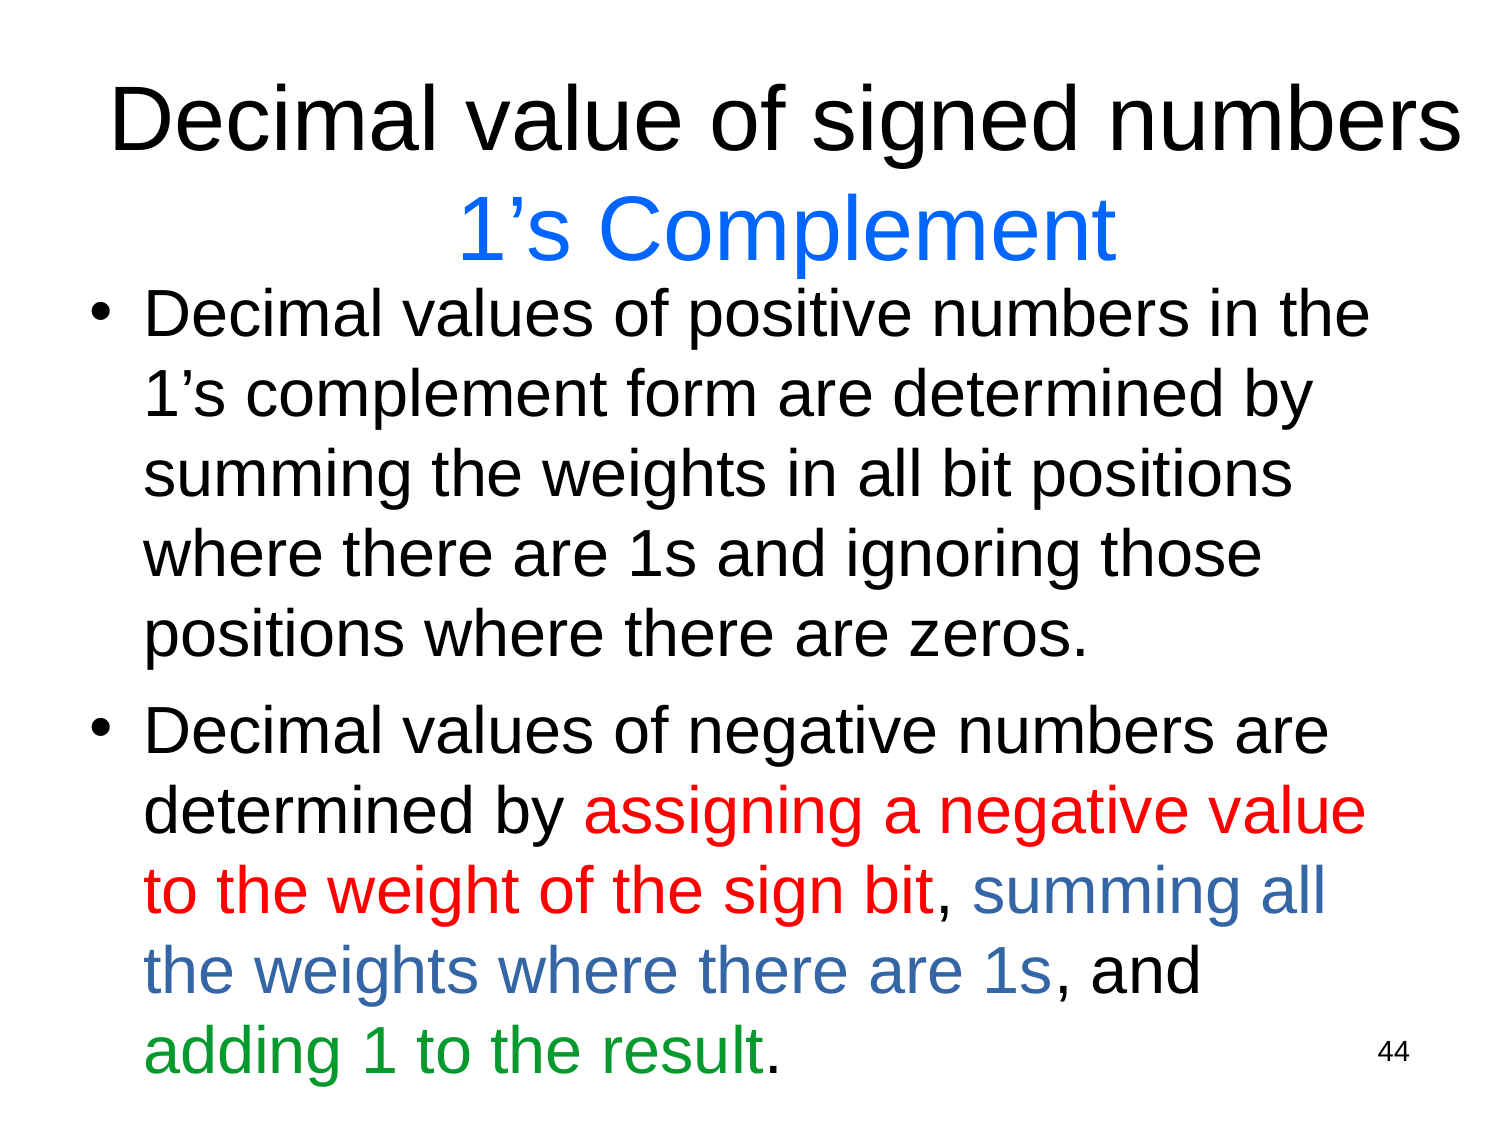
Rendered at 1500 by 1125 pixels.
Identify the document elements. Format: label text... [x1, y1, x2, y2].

text_box Decimal value of signed numbers 1’s Complement [75, 74, 1500, 263]
text_box Decimal values of positive numbers in the 1’s complement form are determined by summing the weights in all bit positions where there are 1s and ignoring those positions where there are zeros. Decimal values of negative numbers are determined by assigning a negative value to the weight of the sign bit, summing all the weights where there are 1s, and adding 1 to the result. [75, 263, 1425, 1005]
text_box 44 [1074, 1024, 1425, 1103]
